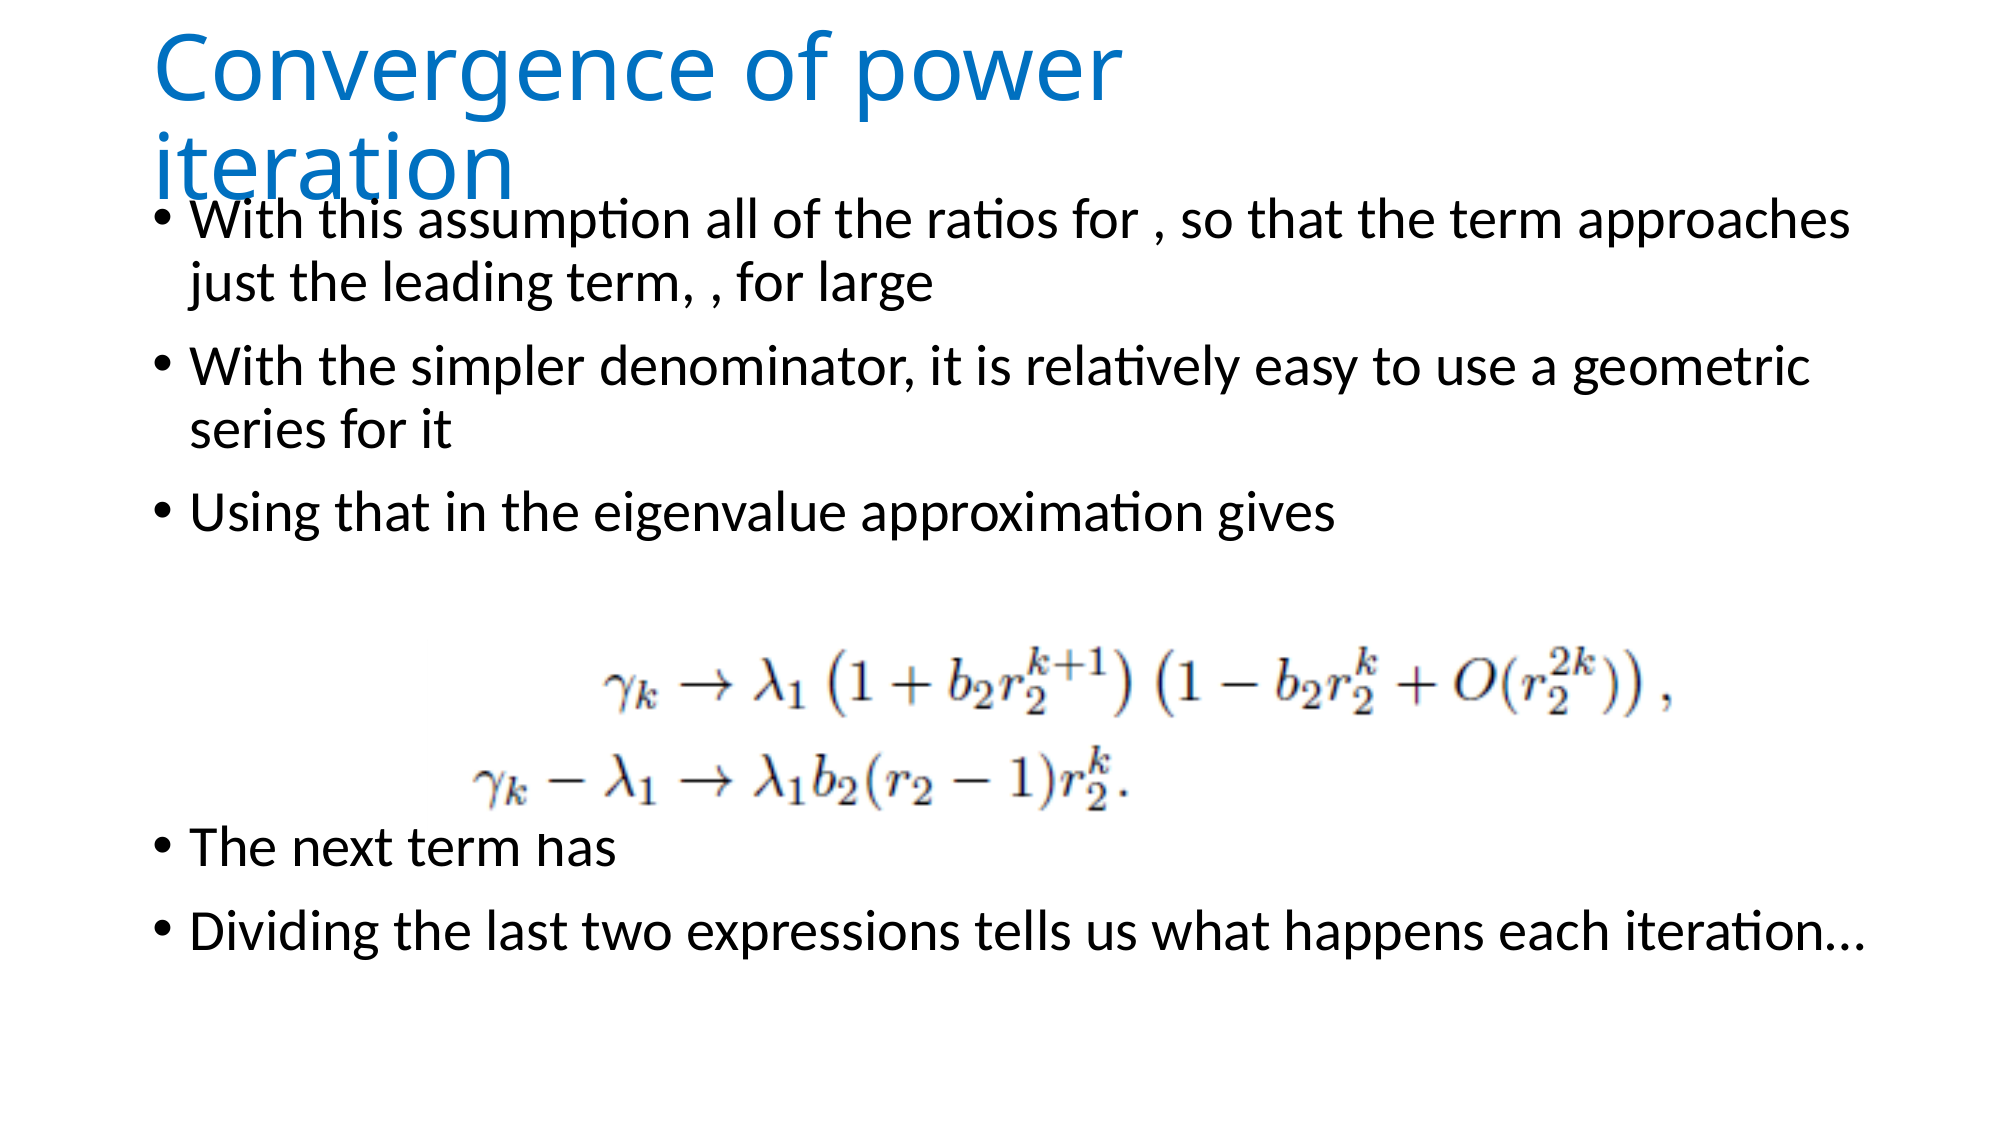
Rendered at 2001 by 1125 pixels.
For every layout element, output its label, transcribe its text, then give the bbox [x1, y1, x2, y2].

title Convergence of power iteration [137, 59, 1408, 181]
picture [426, 639, 1703, 834]
